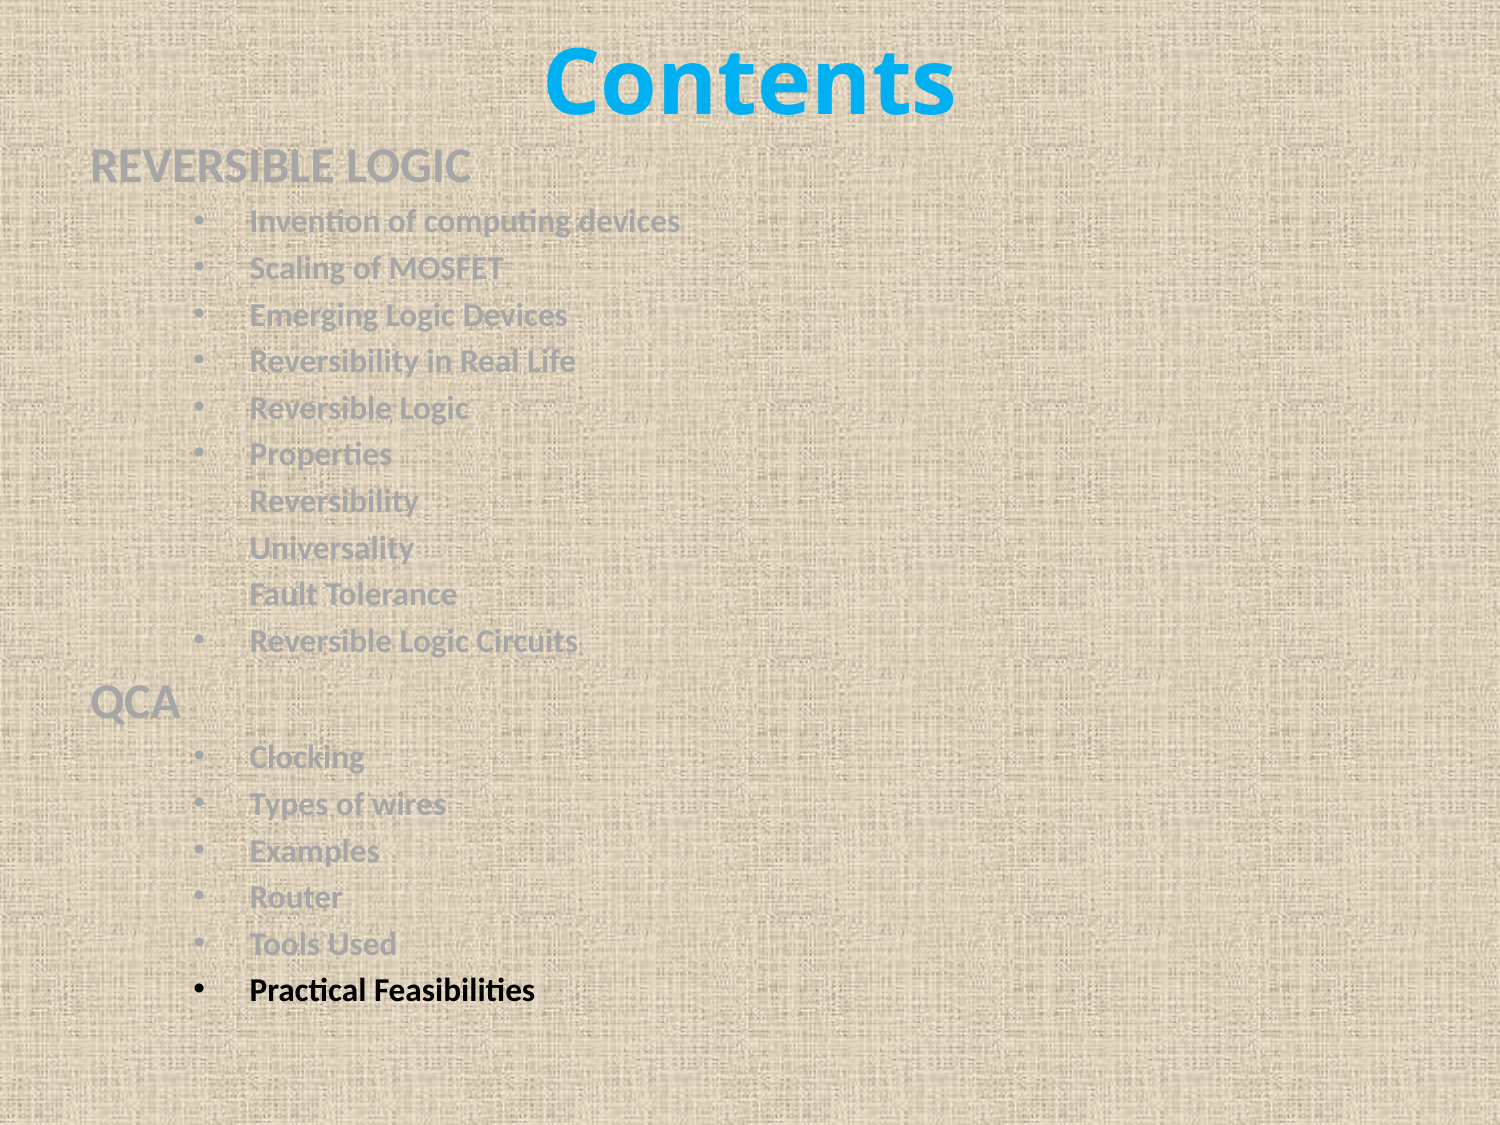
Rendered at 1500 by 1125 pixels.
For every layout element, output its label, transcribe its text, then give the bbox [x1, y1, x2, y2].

title Contents [75, 0, 1425, 125]
picture [0, 0, 1500, 1125]
list REVERSIBLE LOGIC Invention of computing devices Scaling of MOSFET Emerging Logic Devices Reversibility in Real Life Reversible Logic Properties Reversibility Universality Fault Tolerance Reversible Logic Circuits QCA Clocking Types of wires Examples Router Tools Used Practical Feasibilities [75, 125, 1425, 946]
